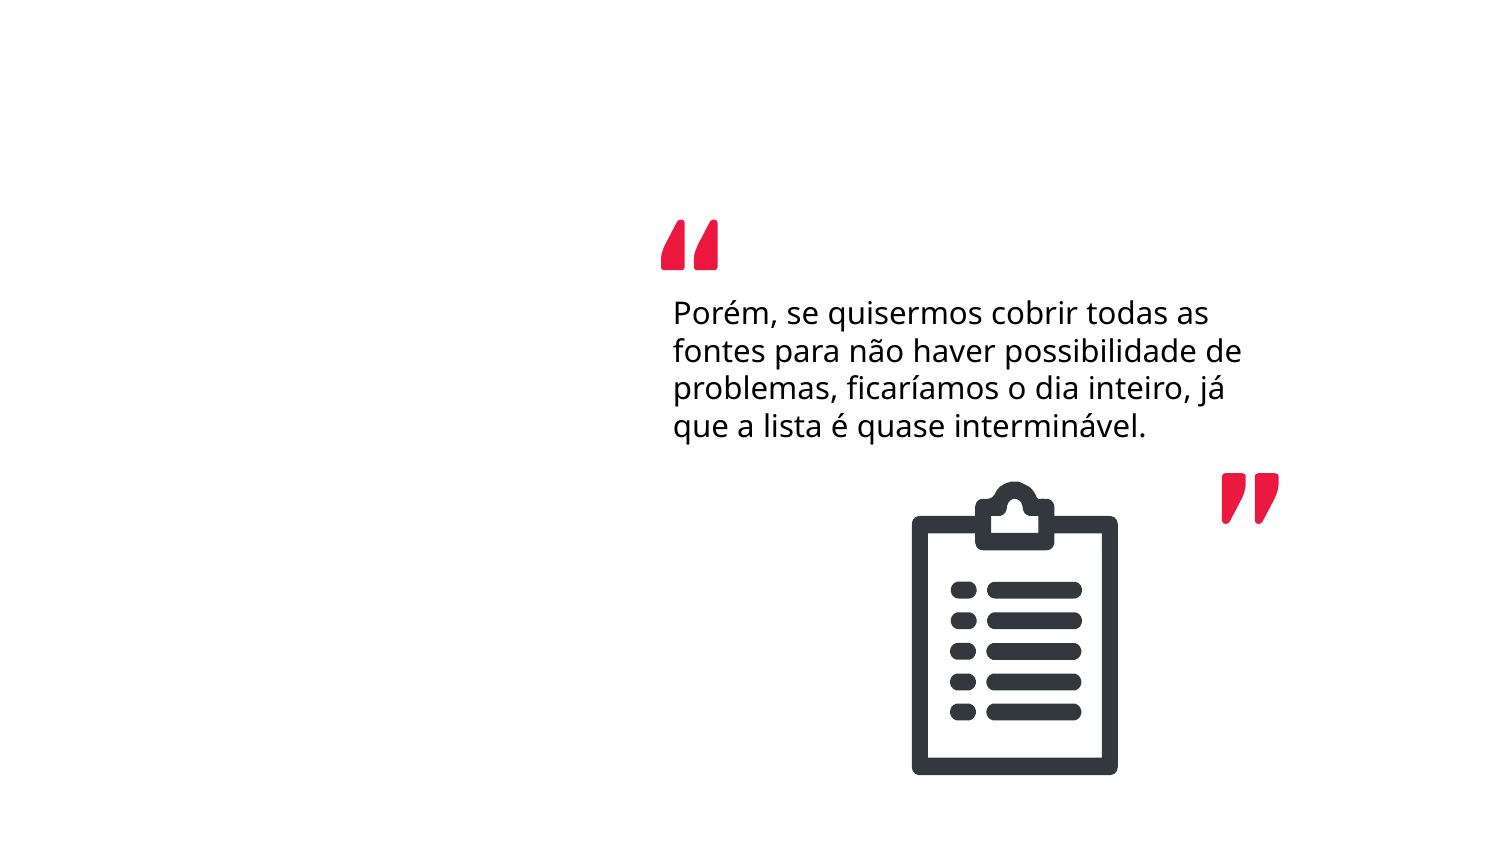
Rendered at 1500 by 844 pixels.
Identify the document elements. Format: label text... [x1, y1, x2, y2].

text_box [660, 219, 718, 271]
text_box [1221, 472, 1279, 524]
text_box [911, 481, 1119, 776]
subtitle Porém, se quisermos cobrir todas as fontes para não haver possibilidade de problemas, ficaríamos o dia inteiro, já que a lista é quase interminável. [657, 278, 1304, 565]
